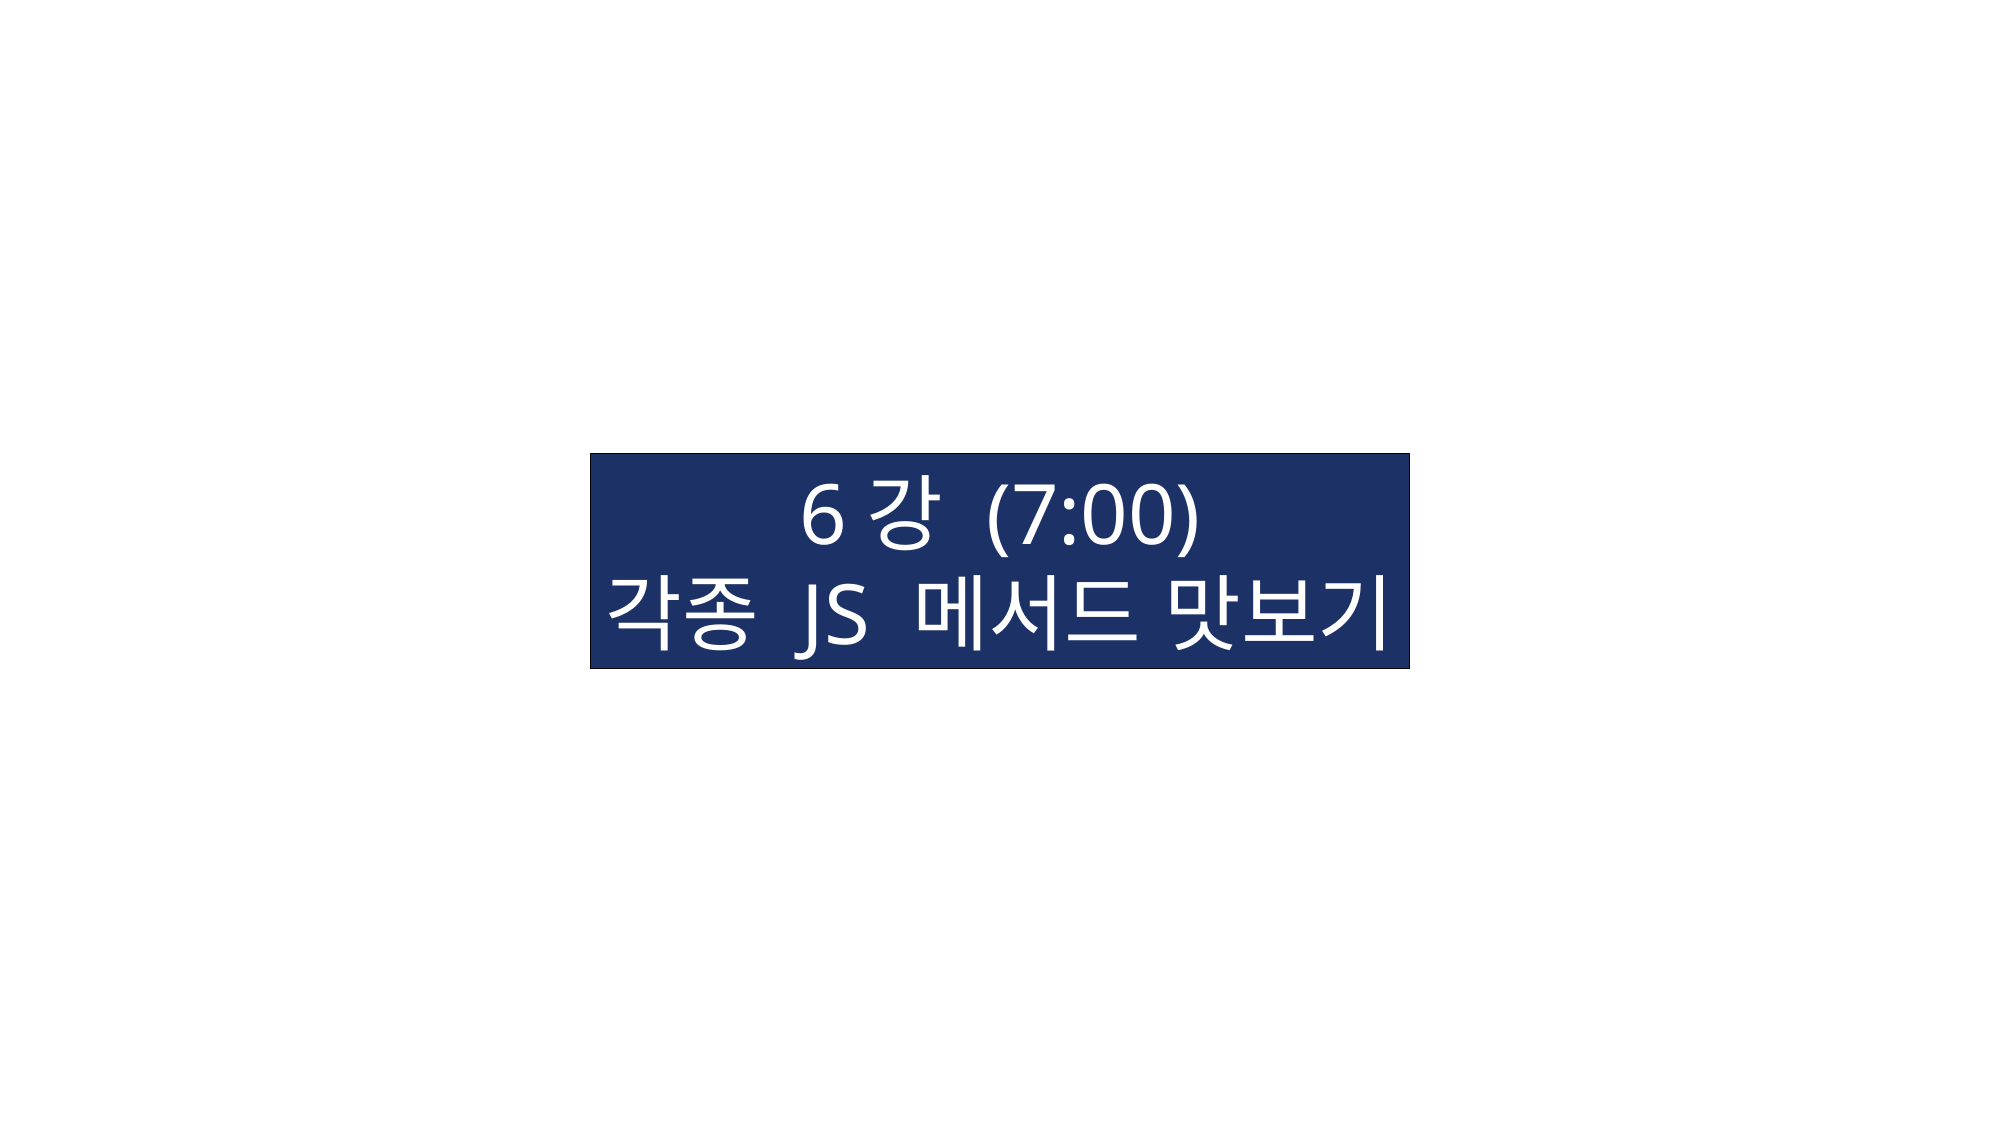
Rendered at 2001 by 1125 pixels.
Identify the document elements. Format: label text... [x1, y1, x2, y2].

text_box 6강 (7:00) 각종 JS 메서드 맛보기 [590, 453, 1410, 669]
